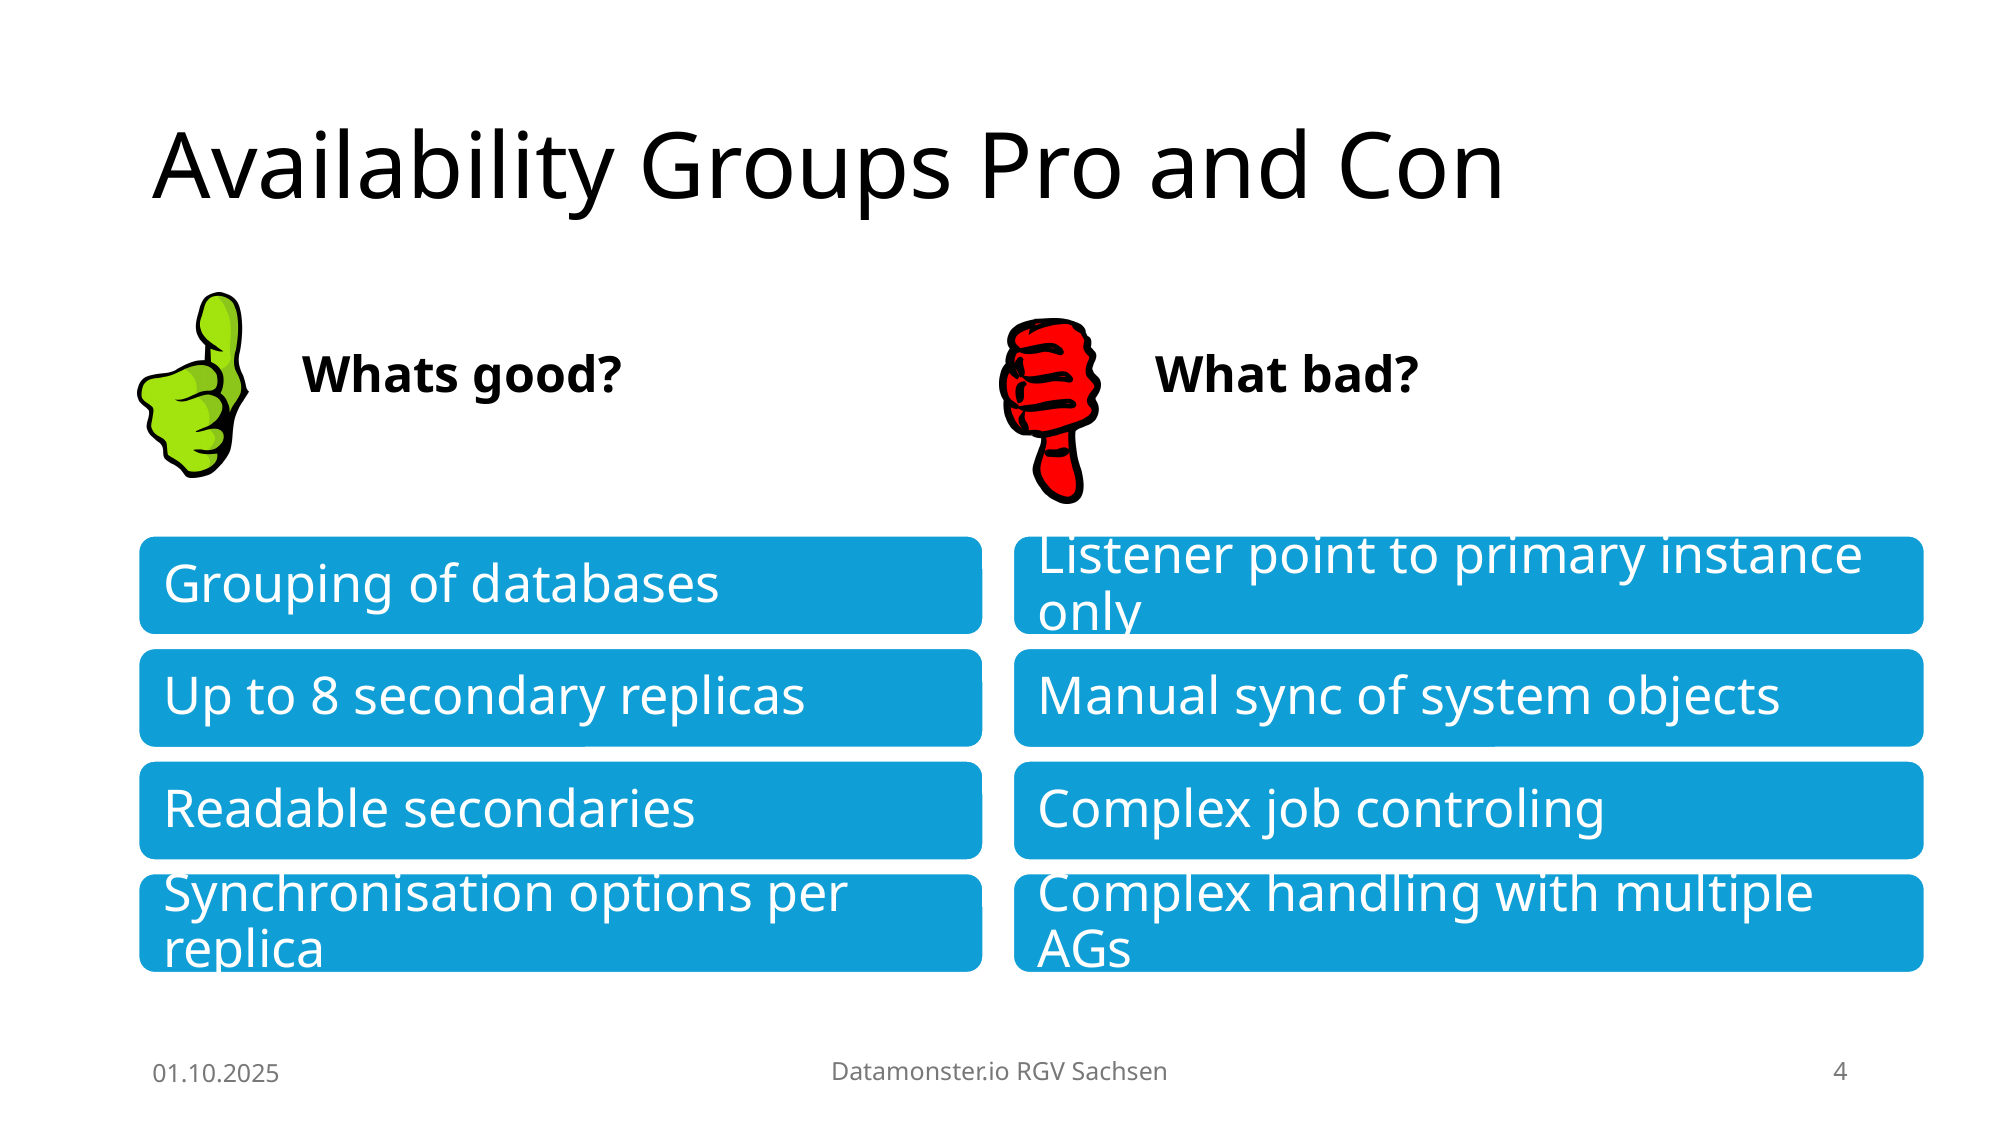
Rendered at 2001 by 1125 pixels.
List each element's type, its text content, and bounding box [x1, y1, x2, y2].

picture [999, 317, 1102, 504]
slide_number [137, 1042, 588, 1103]
list What bad? [1140, 275, 1863, 411]
list Whats good? [287, 275, 984, 411]
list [1011, 492, 1926, 1016]
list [137, 492, 985, 1016]
title Availability Groups Pro and Con [137, 59, 1863, 278]
picture [136, 292, 249, 479]
footer Datamonster.io RGV Sachsen [662, 1042, 1338, 1103]
slide_number 4 [1412, 1042, 1863, 1103]
